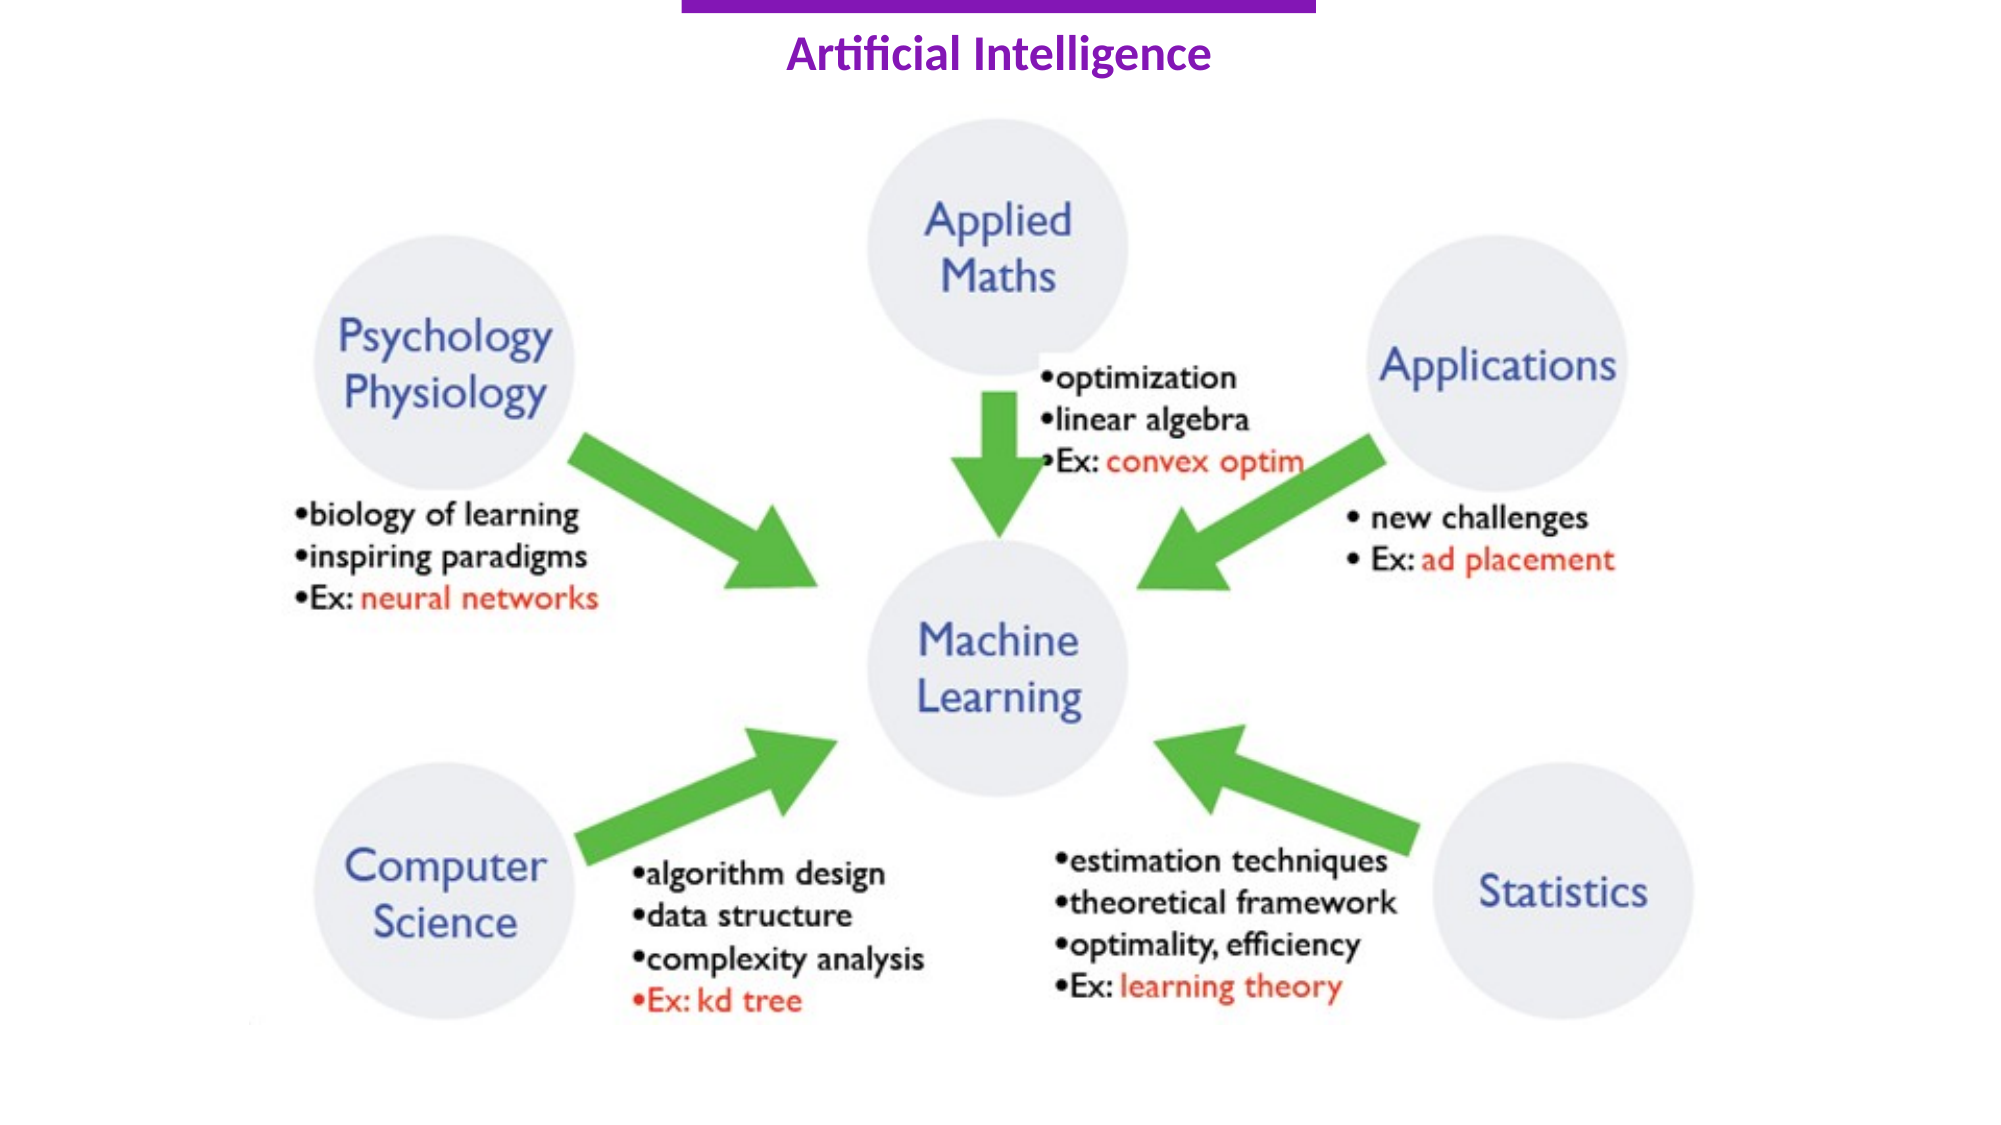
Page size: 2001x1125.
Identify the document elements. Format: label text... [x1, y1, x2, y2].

text_box Artificial Intelligence [664, 13, 1335, 89]
text_box [681, 0, 1317, 13]
picture [249, 99, 1750, 1025]
